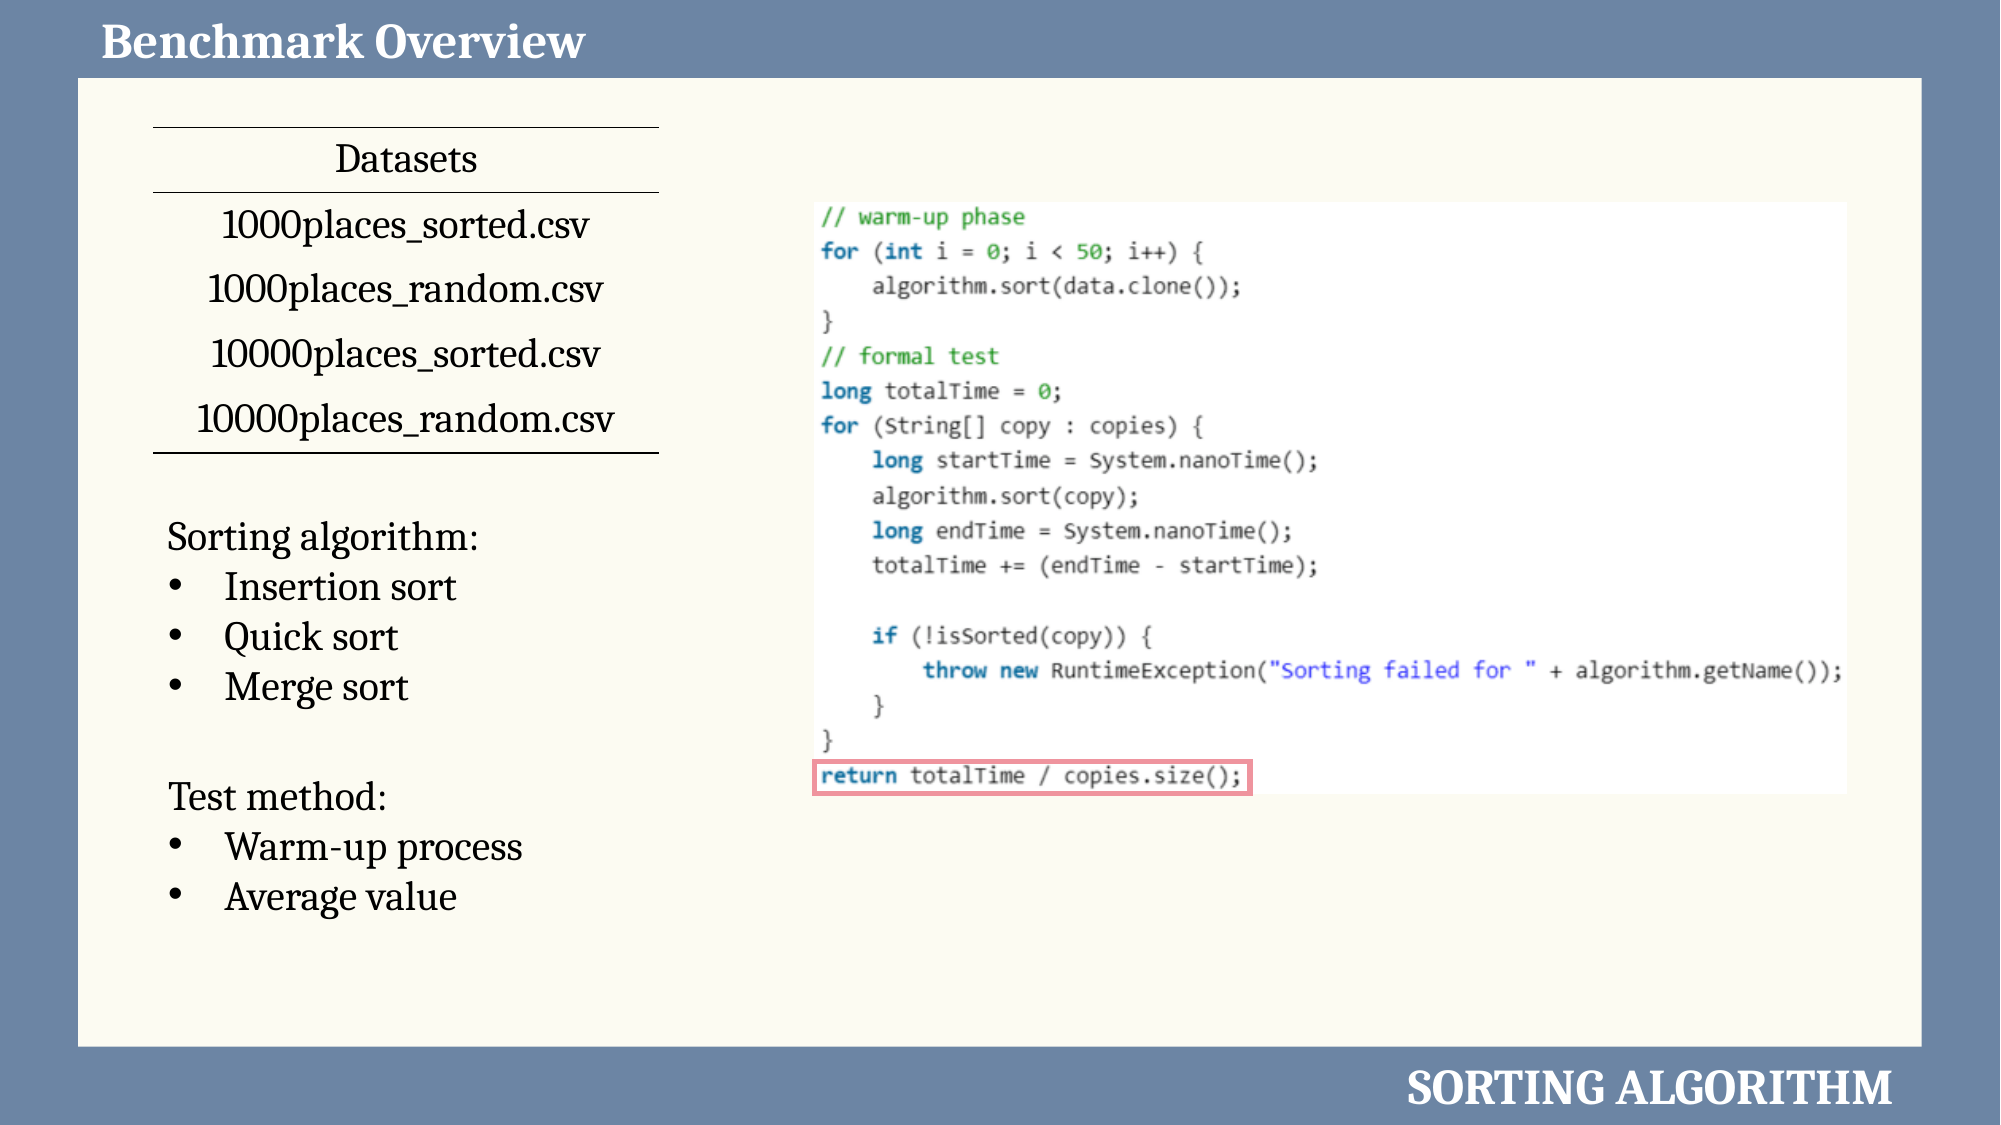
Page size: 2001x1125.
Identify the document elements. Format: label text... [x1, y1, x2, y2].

table_cell 10000places_random.csv [153, 388, 659, 452]
table_cell 10000places_sorted.csv [153, 323, 659, 388]
table_cell 1000places_sorted.csv [153, 193, 659, 258]
text_box SORTING ALGORITHM [1393, 1046, 1909, 1122]
table_cell 1000places_random.csv [153, 258, 659, 323]
text_box Benchmark Overview [86, 1, 601, 77]
text_box [77, 77, 1923, 1048]
text_box Test method: Warm-up process Average value [153, 761, 660, 926]
table_header Datasets [153, 128, 659, 192]
picture [814, 202, 1848, 795]
text_box Sorting algorithm: Insertion sort Quick sort Merge sort [153, 501, 660, 717]
